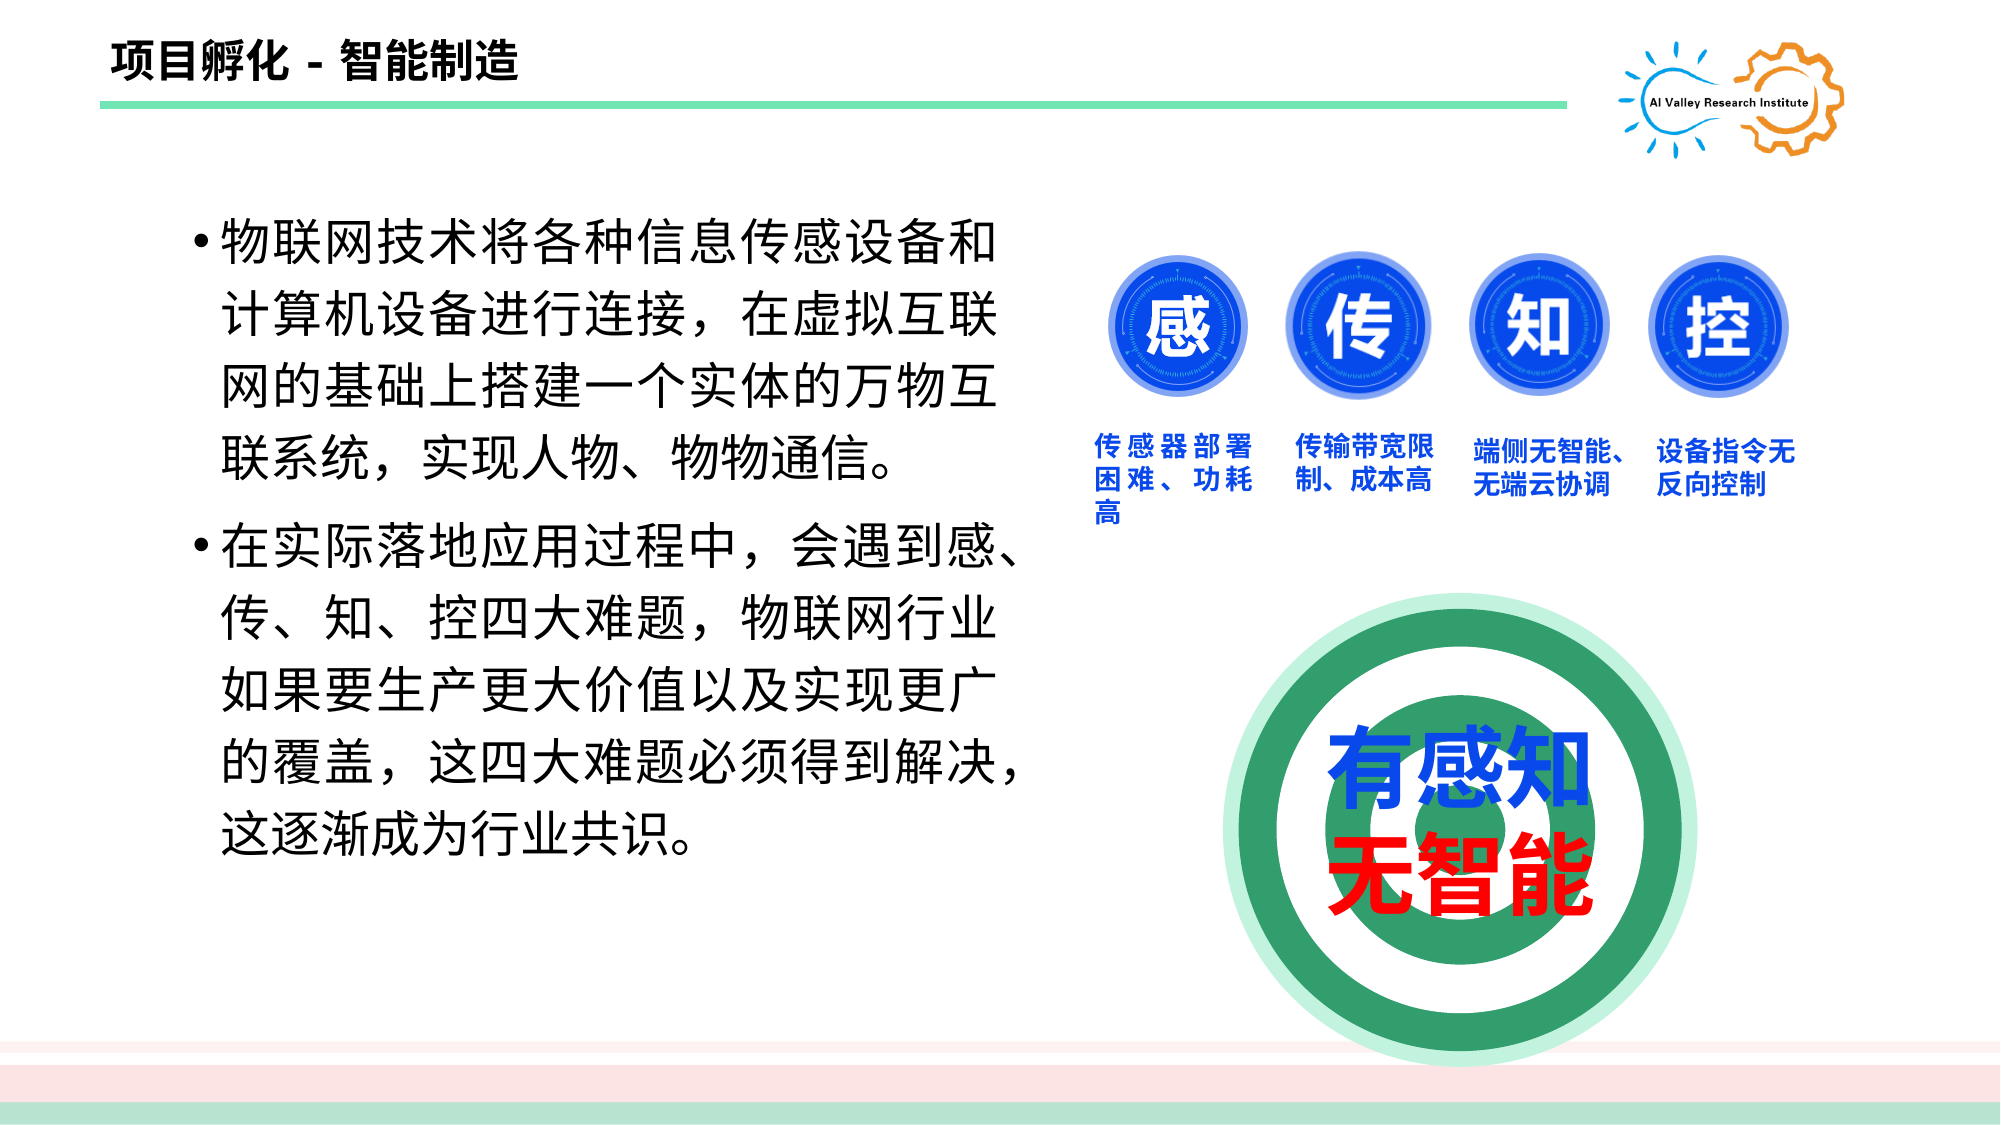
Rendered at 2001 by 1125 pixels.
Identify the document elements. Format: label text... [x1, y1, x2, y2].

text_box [1222, 592, 1698, 1067]
picture [0, 0, 2001, 1125]
text_box 物联网技术将各种信息传感设备和计算机设备进行连接，在虚拟互联网的基础上搭建一个实体的万物互联系统，实现人物、物物通信。 在实际落地应用过程中，会遇到感、传、知、控四大难题，物联网行业如果要生产更大价值以及实现更广的覆盖，这四大难题必须得到解决，这逐渐成为行业共识。 [177, 191, 1013, 960]
text_box 项目孵化-智能制造 [96, 25, 535, 95]
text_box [1079, 246, 1811, 537]
